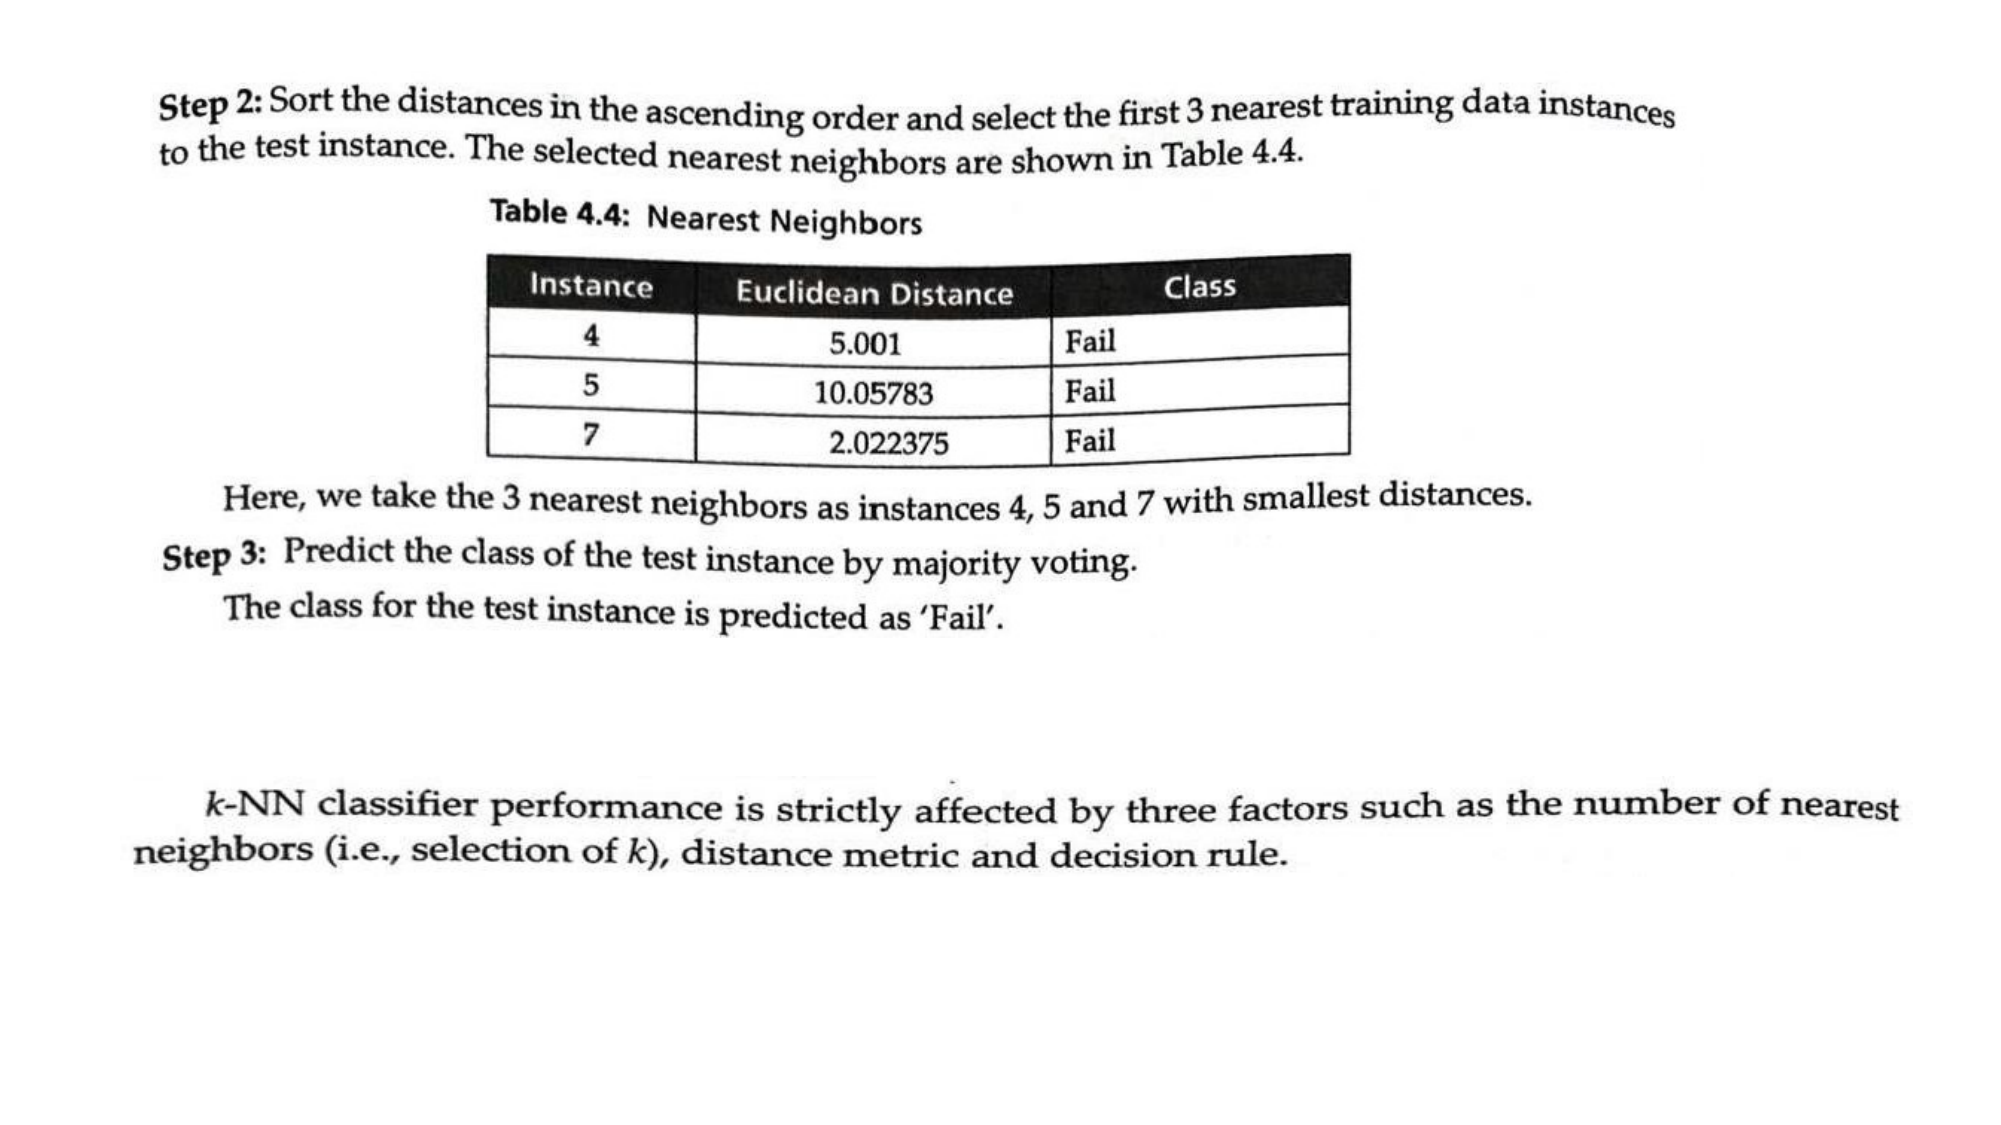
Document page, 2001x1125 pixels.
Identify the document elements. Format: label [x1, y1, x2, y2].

picture [119, 776, 1913, 877]
picture [150, 70, 1704, 638]
